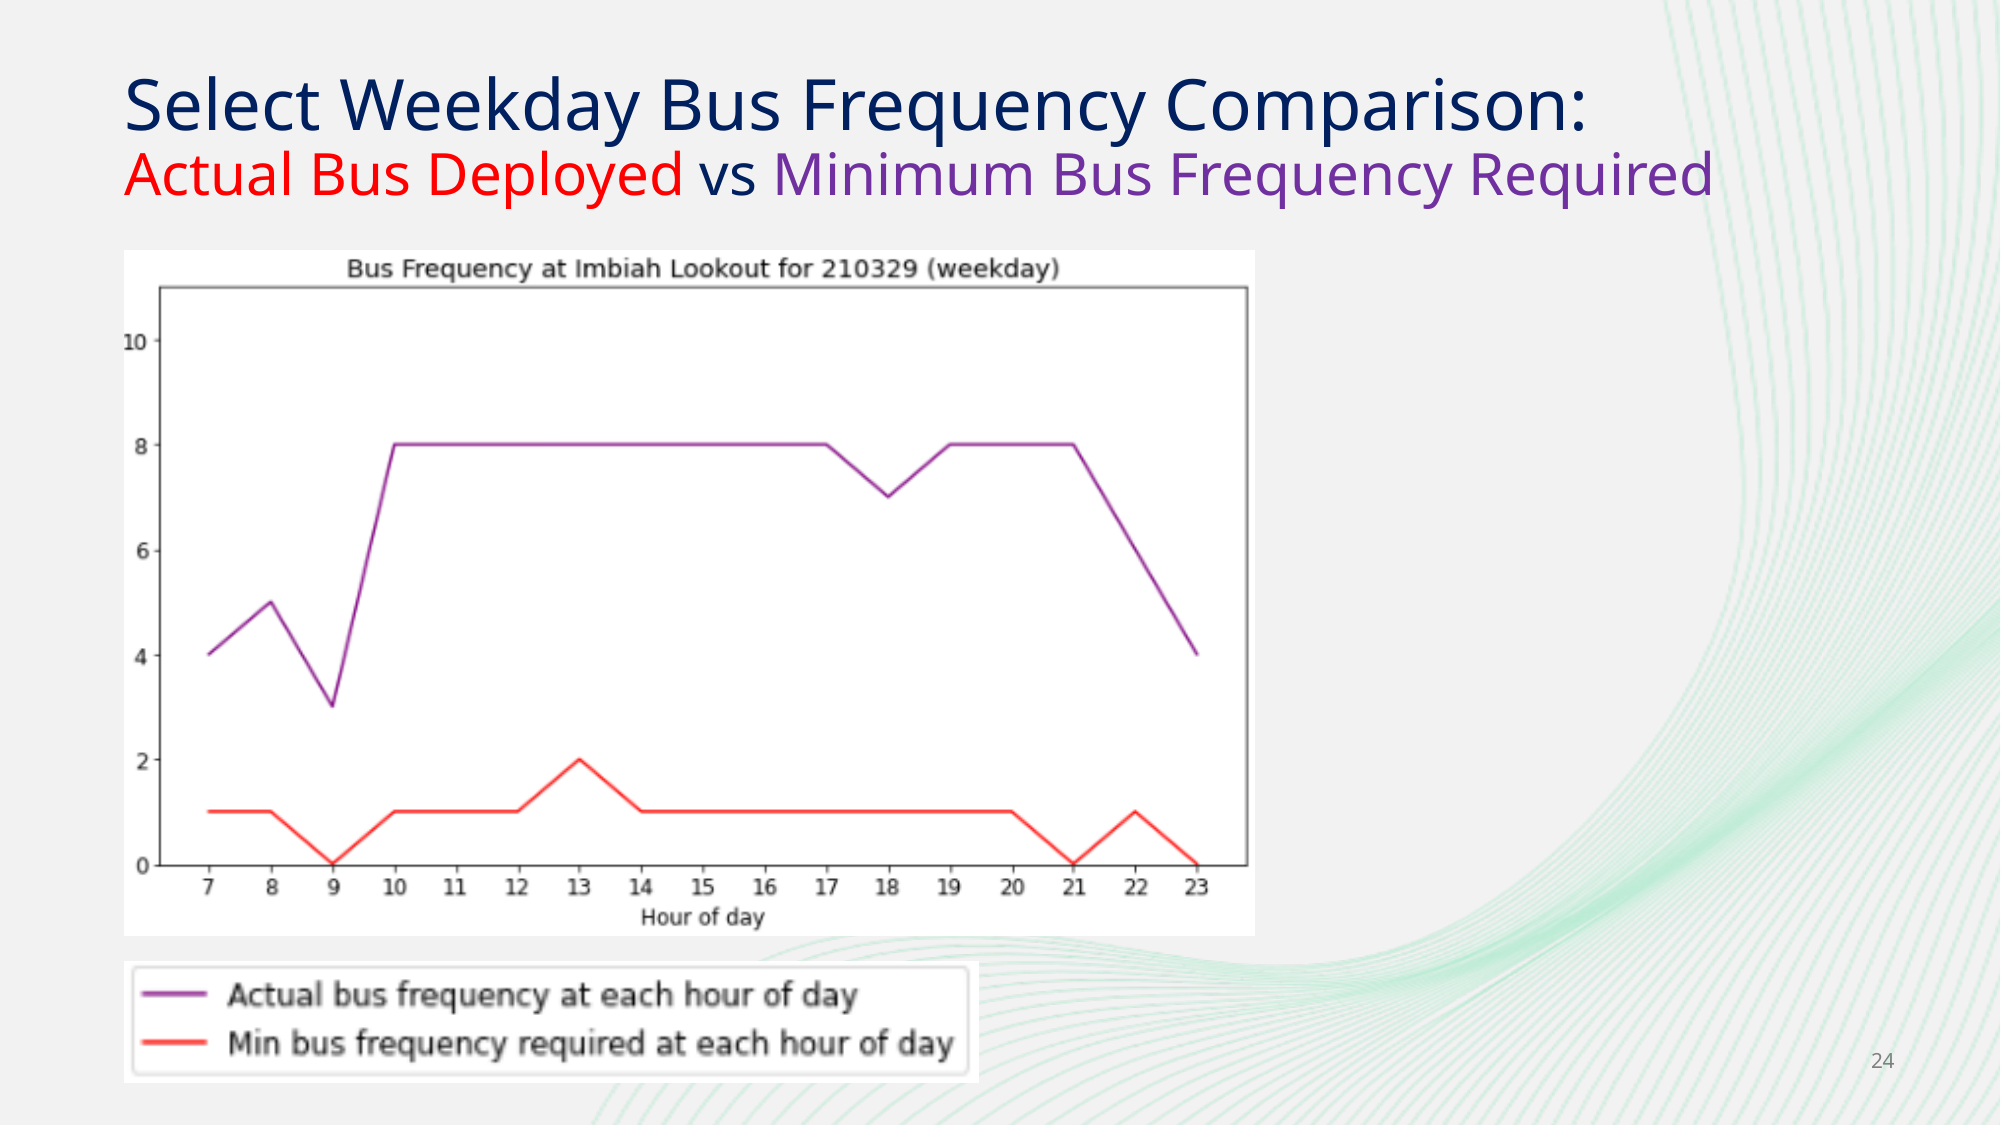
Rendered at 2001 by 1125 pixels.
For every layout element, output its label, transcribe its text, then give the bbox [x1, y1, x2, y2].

picture [124, 0, 2001, 1125]
title Select Weekday Bus Frequency Comparison: Actual Bus Deployed vs Minimum Bus Frequency Required [124, 69, 1918, 210]
